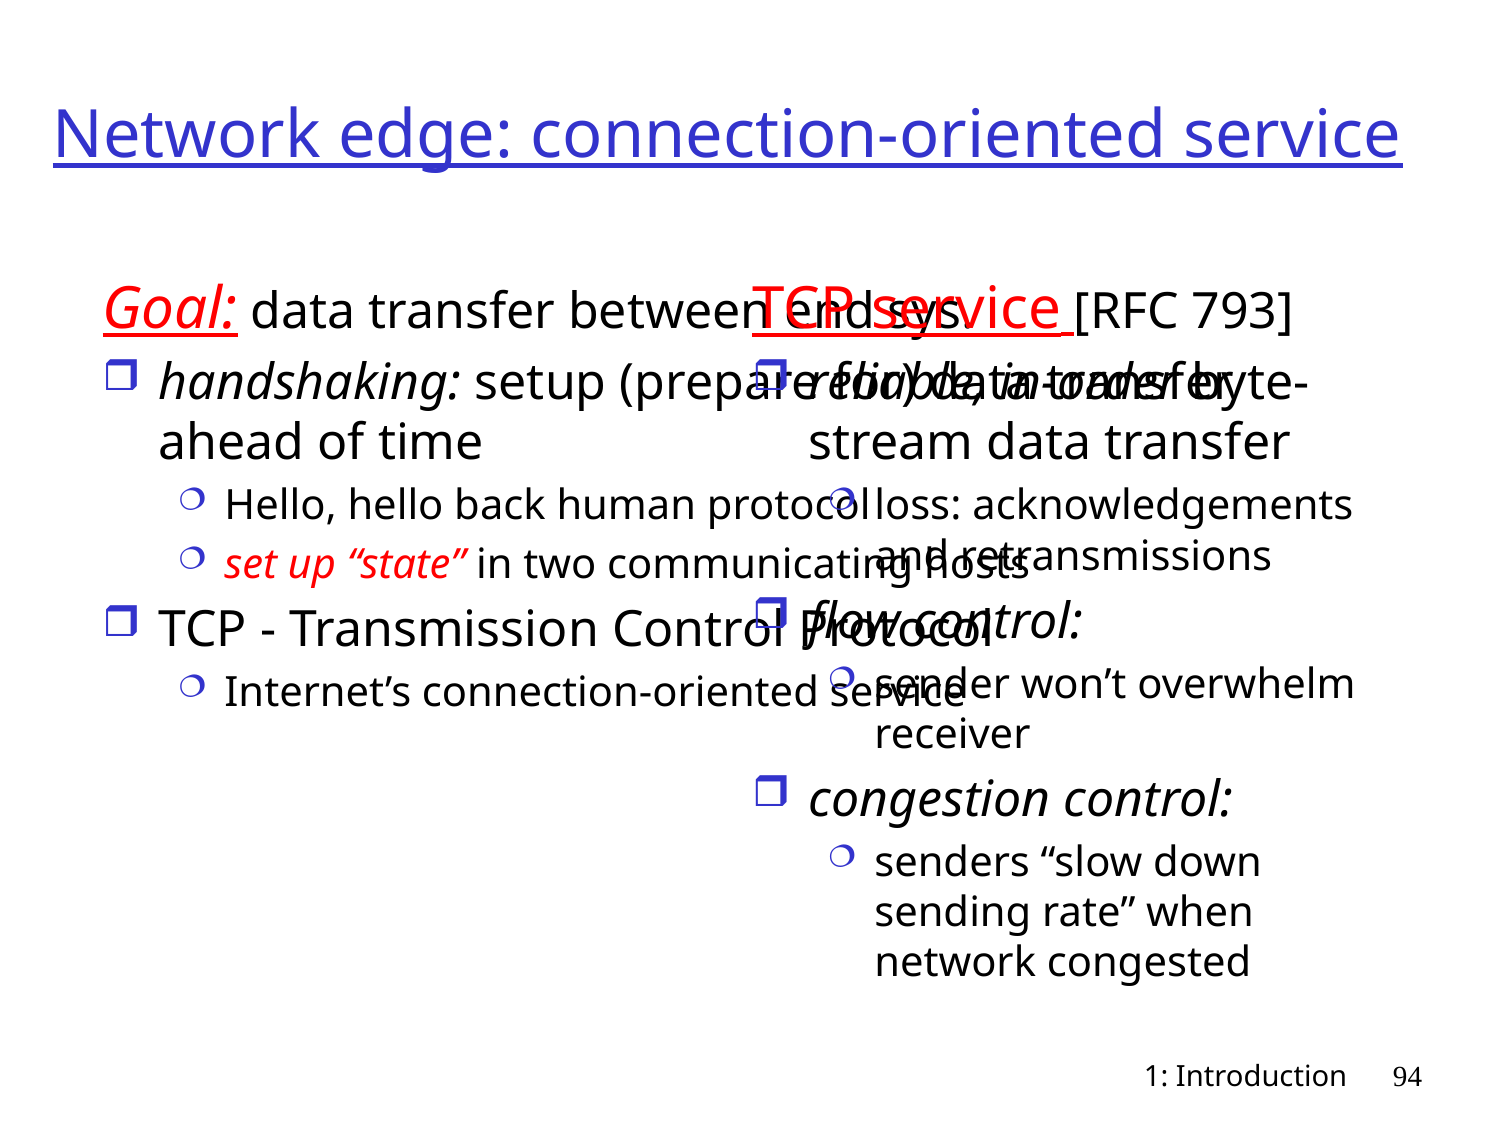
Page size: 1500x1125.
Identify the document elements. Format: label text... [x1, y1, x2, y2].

footer 1: Introduction [887, 1049, 1362, 1125]
list TCP service [RFC 793] reliable, in-order byte-stream data transfer loss: acknowledgements and retransmissions flow control: sender won’t overwhelm receiver congestion control: senders “slow down sending rate” when network congested [737, 262, 1425, 1025]
list Goal: data transfer between end sys. handshaking: setup (prepare for) data transfer ahead of time Hello, hello back human protocol set up “state” in two communicating hosts TCP - Transmission Control Protocol Internet’s connection-oriented service [87, 262, 737, 1025]
slide_number 94 [1362, 1049, 1438, 1125]
title Network edge: connection-oriented service [37, 37, 1425, 225]
